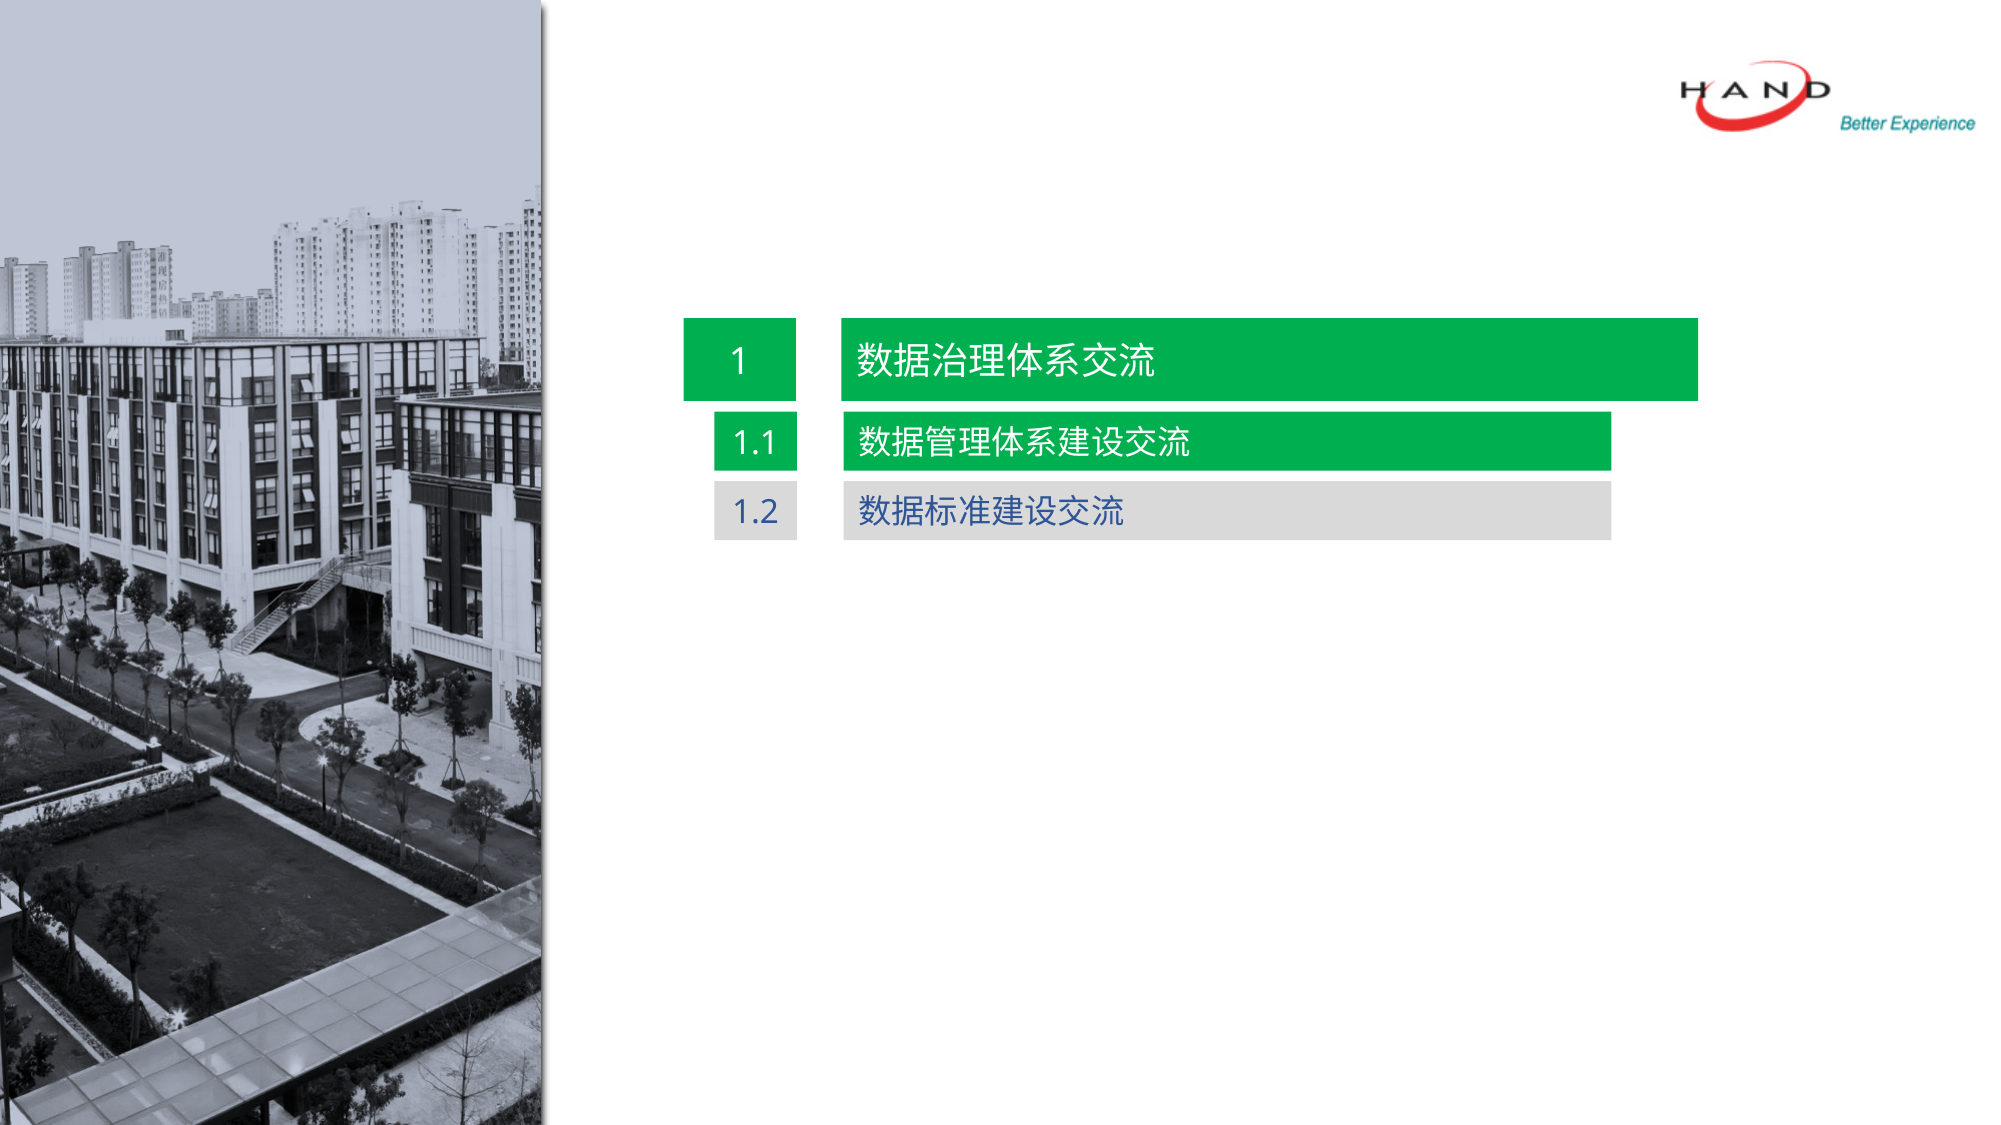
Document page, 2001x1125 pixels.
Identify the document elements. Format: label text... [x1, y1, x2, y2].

picture [1677, 55, 1980, 138]
picture [0, 0, 541, 1125]
text_box 1.1 [713, 411, 798, 472]
text_box 数据管理体系建设交流 [843, 411, 1612, 472]
text_box 数据标准建设交流 [843, 480, 1612, 541]
text_box 1 [682, 317, 797, 402]
text_box 数据治理体系交流 [840, 317, 1699, 402]
text_box 1.2 [713, 480, 798, 541]
